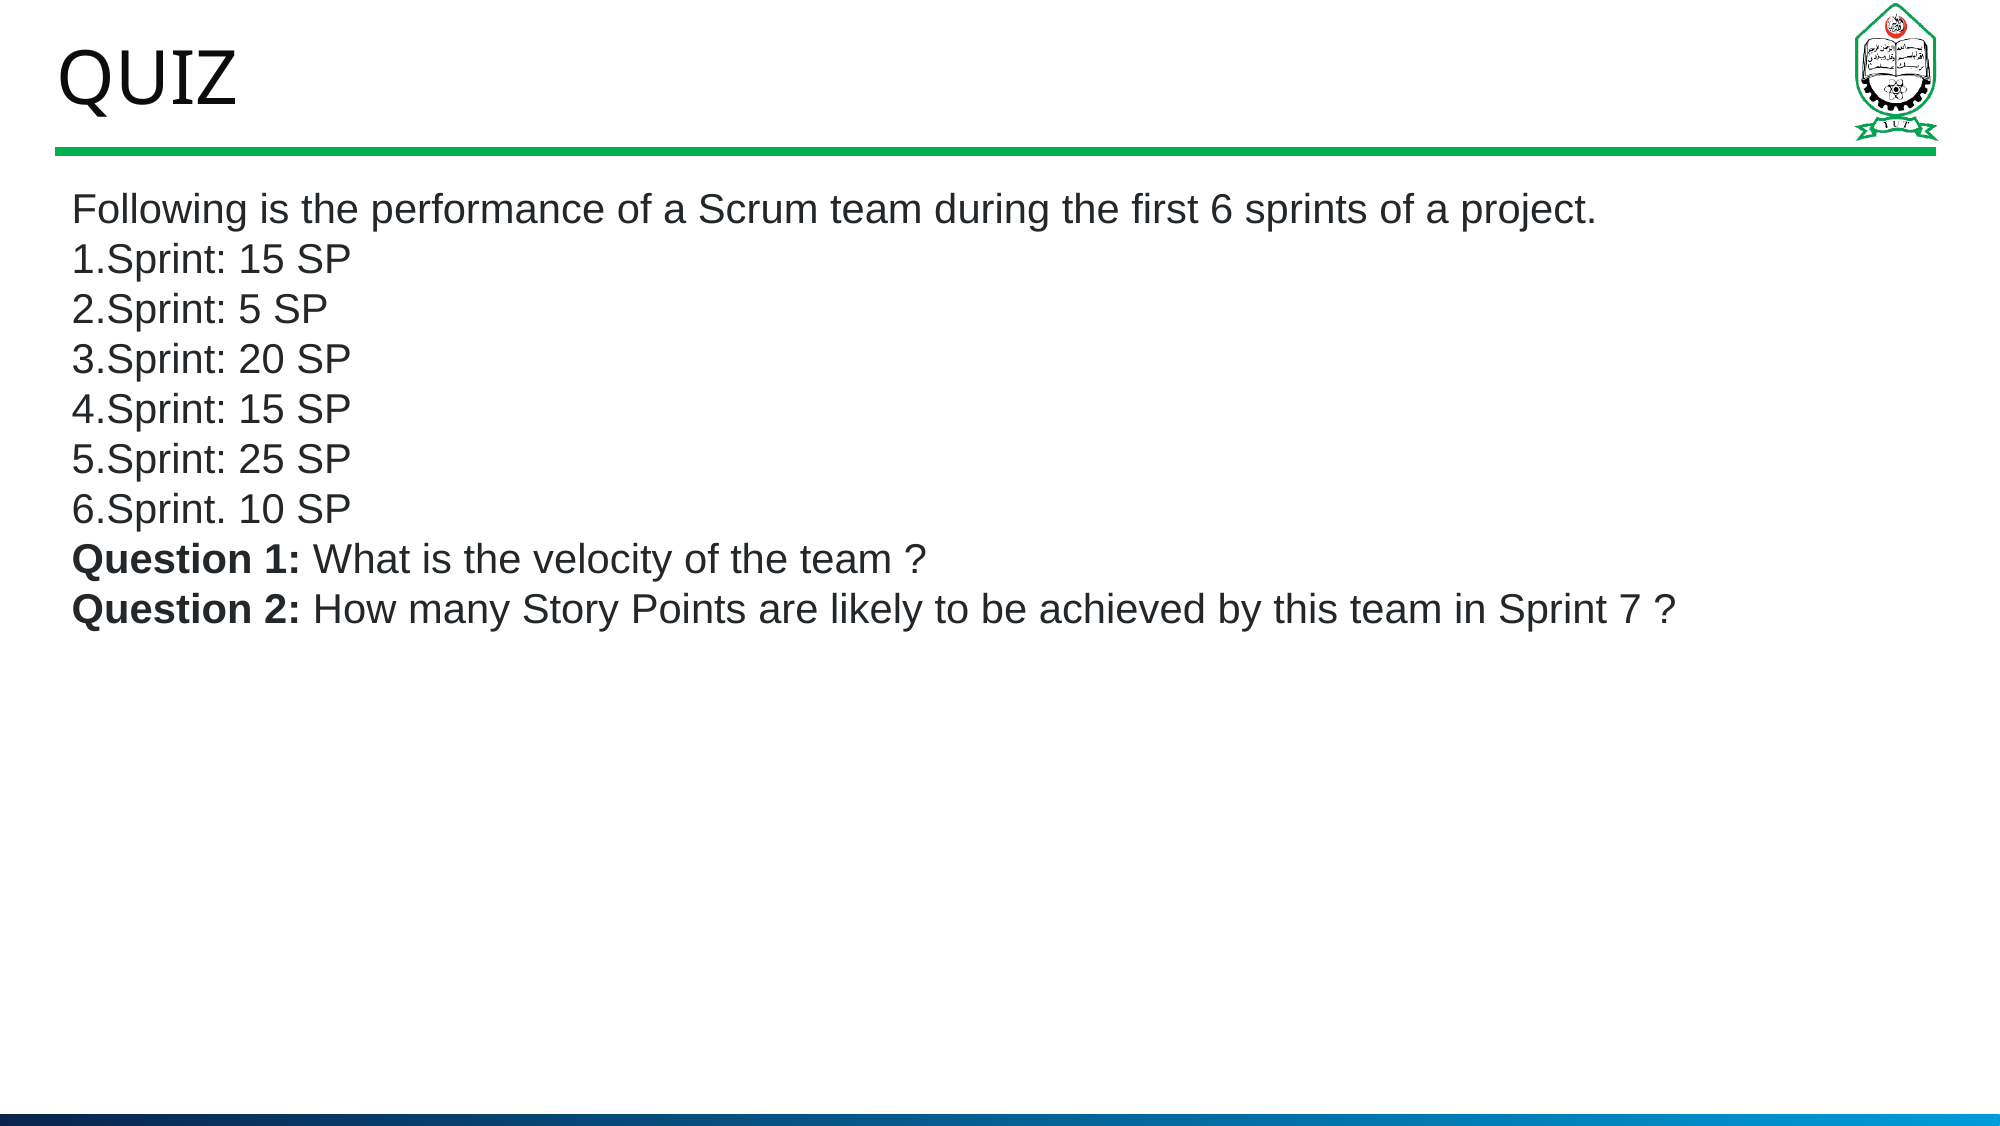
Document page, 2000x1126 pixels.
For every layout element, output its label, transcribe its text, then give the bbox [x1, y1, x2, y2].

picture [1086, 1114, 1091, 1125]
picture [1854, 3, 1939, 141]
title Quiz [56, 39, 1735, 174]
picture [1054, 1114, 1058, 1125]
text_box Following is the performance of a Scrum team during the first 6 sprints of a project. Sprint: 15 SP Sprint: 5 SP Sprint: 20 SP Sprint: 15 SP Sprint: 25 SP Sprint. 10 SP Question 1: What is the velocity of the team ? Question 2: How many Story Points are likely to be achieved by this team in Sprint 7 ? [56, 174, 1933, 644]
